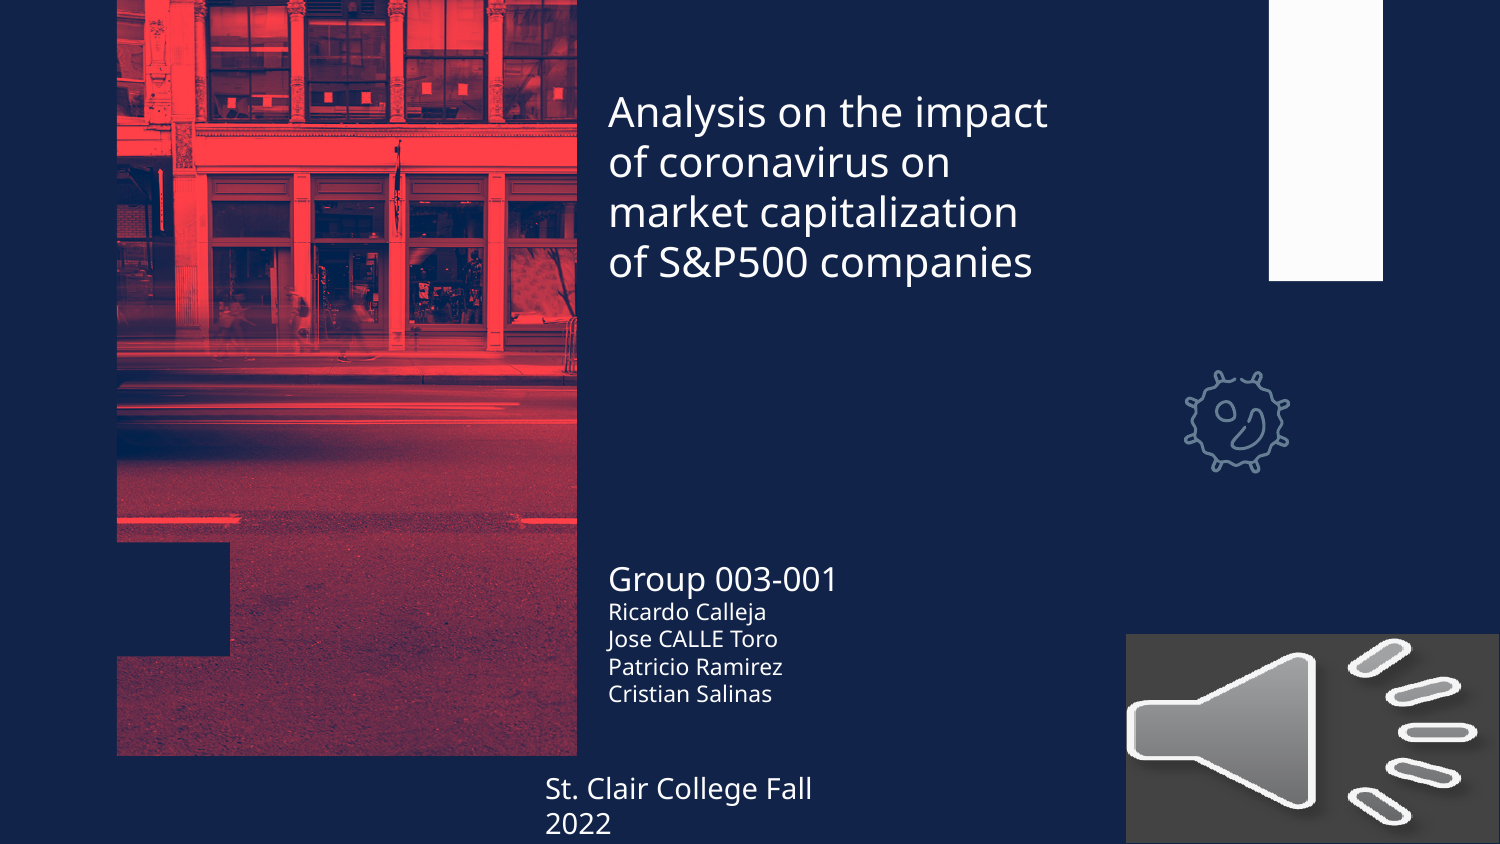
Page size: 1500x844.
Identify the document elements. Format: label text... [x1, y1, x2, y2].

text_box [1182, 369, 1292, 474]
picture [116, 0, 578, 756]
picture [1125, 632, 1500, 844]
title Analysis on the impact of coronavirus on market capitalization of S&P500 companies Group 003-001 Ricardo Calleja Jose CALLE Toro Patricio Ramirez Cristian Salinas [593, 312, 1076, 723]
subtitle St. Clair College Fall 2022 [529, 755, 876, 815]
